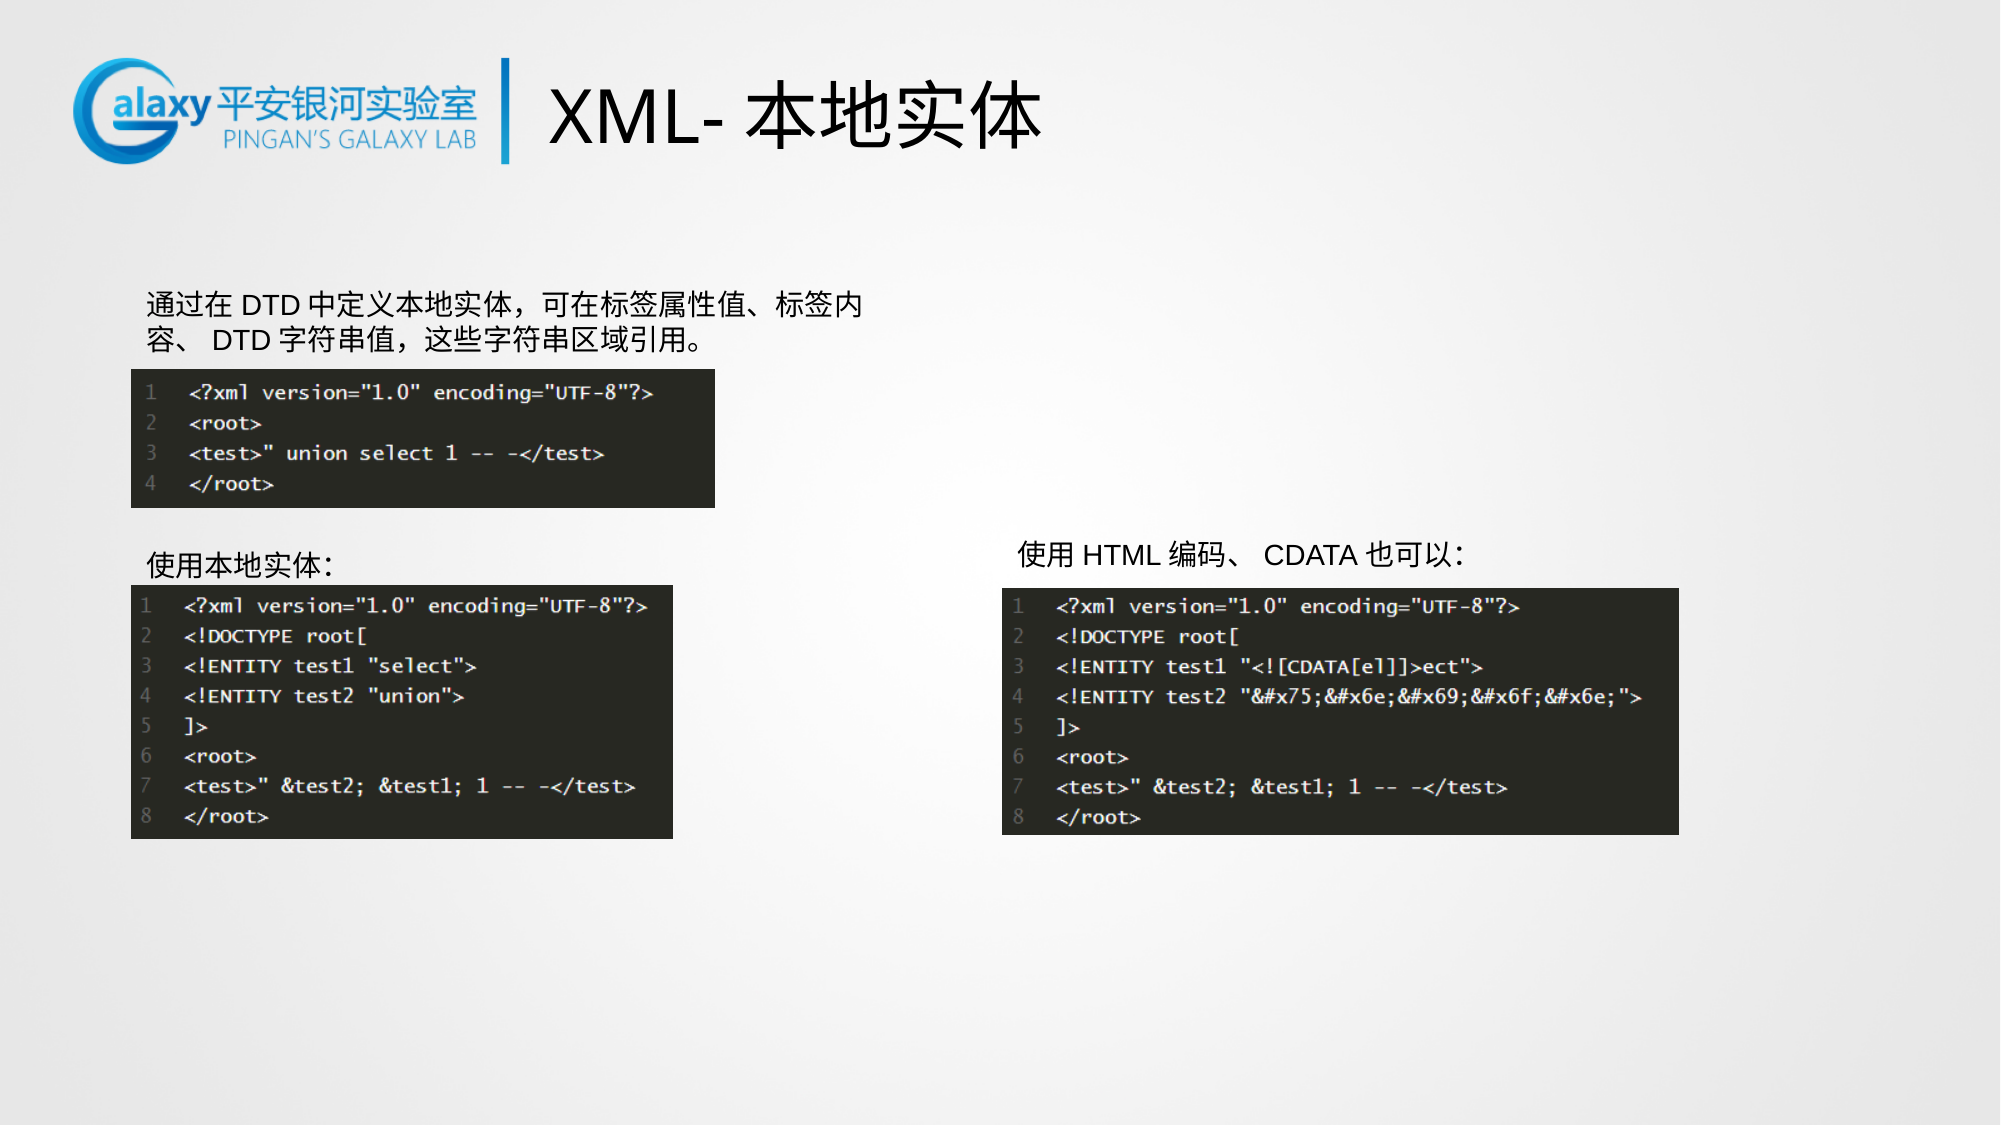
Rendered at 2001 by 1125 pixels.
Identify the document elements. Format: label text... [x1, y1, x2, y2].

text_box 通过在DTD中定义本地实体，可在标签属性值、标签内容、DTD字符串值，这些字符串区域引用。 [131, 278, 997, 364]
title XML-本地实体 [534, 10, 1863, 229]
text_box 使用本地实体： [131, 539, 997, 590]
picture [0, 0, 2001, 1125]
text_box 使用HTML编码、CDATA也可以： [1002, 529, 1868, 579]
